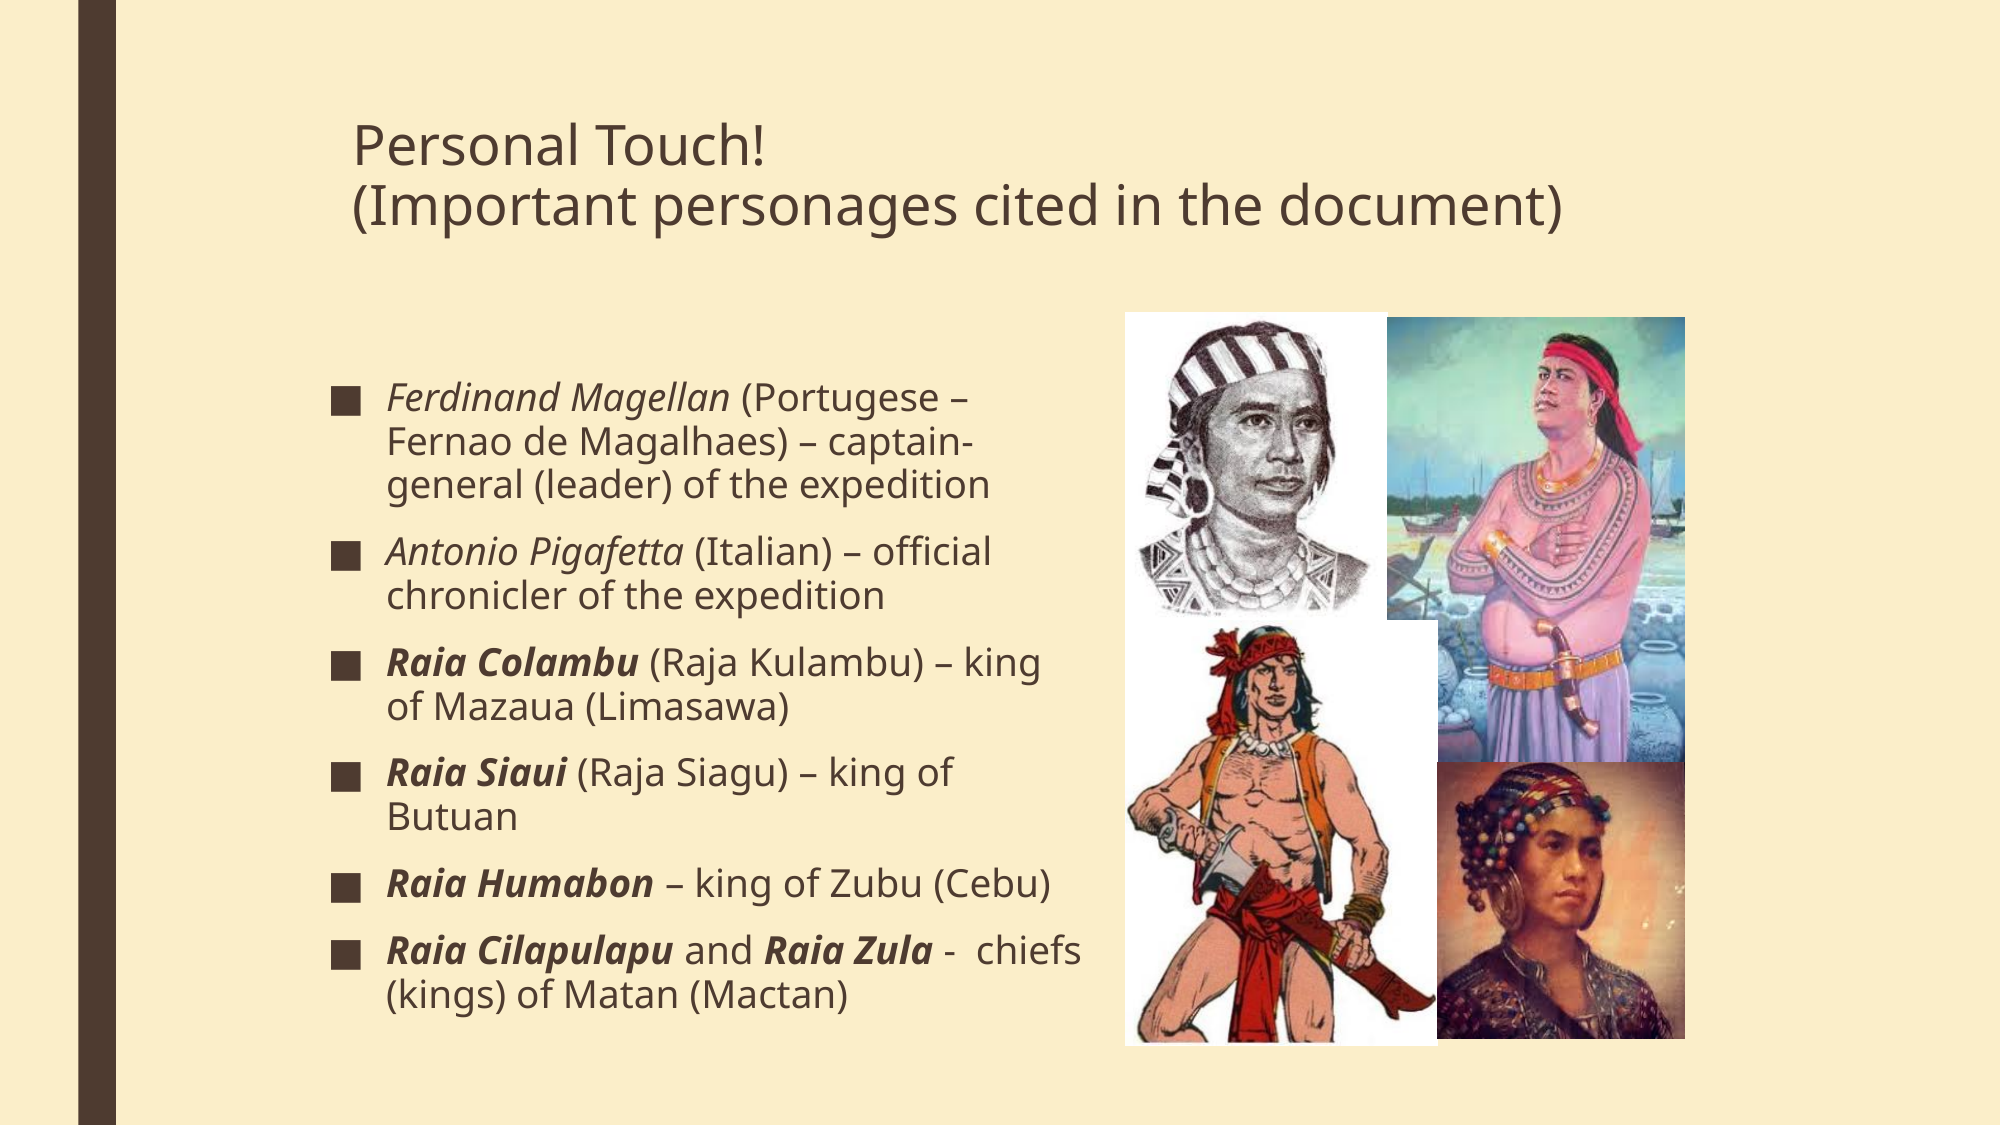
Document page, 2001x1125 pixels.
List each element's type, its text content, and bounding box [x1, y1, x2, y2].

title Personal Touch! (Important personages cited in the document) [337, 110, 1585, 263]
list Ferdinand Magellan (Portugese – Fernao de Magalhaes) – captain-general (leader) of the expedition Antonio Pigafetta (Italian) – official chronicler of the expedition Raia Colambu (Raja Kulambu) – king of Mazaua (Limasawa) Raia Siaui (Raja Siagu) – king of Butuan Raia Humabon – king of Zubu (Cebu) Raia Cilapulapu and Raia Zula - chiefs (kings) of Matan (Mactan) [312, 368, 1100, 1025]
picture [1124, 312, 1685, 1046]
